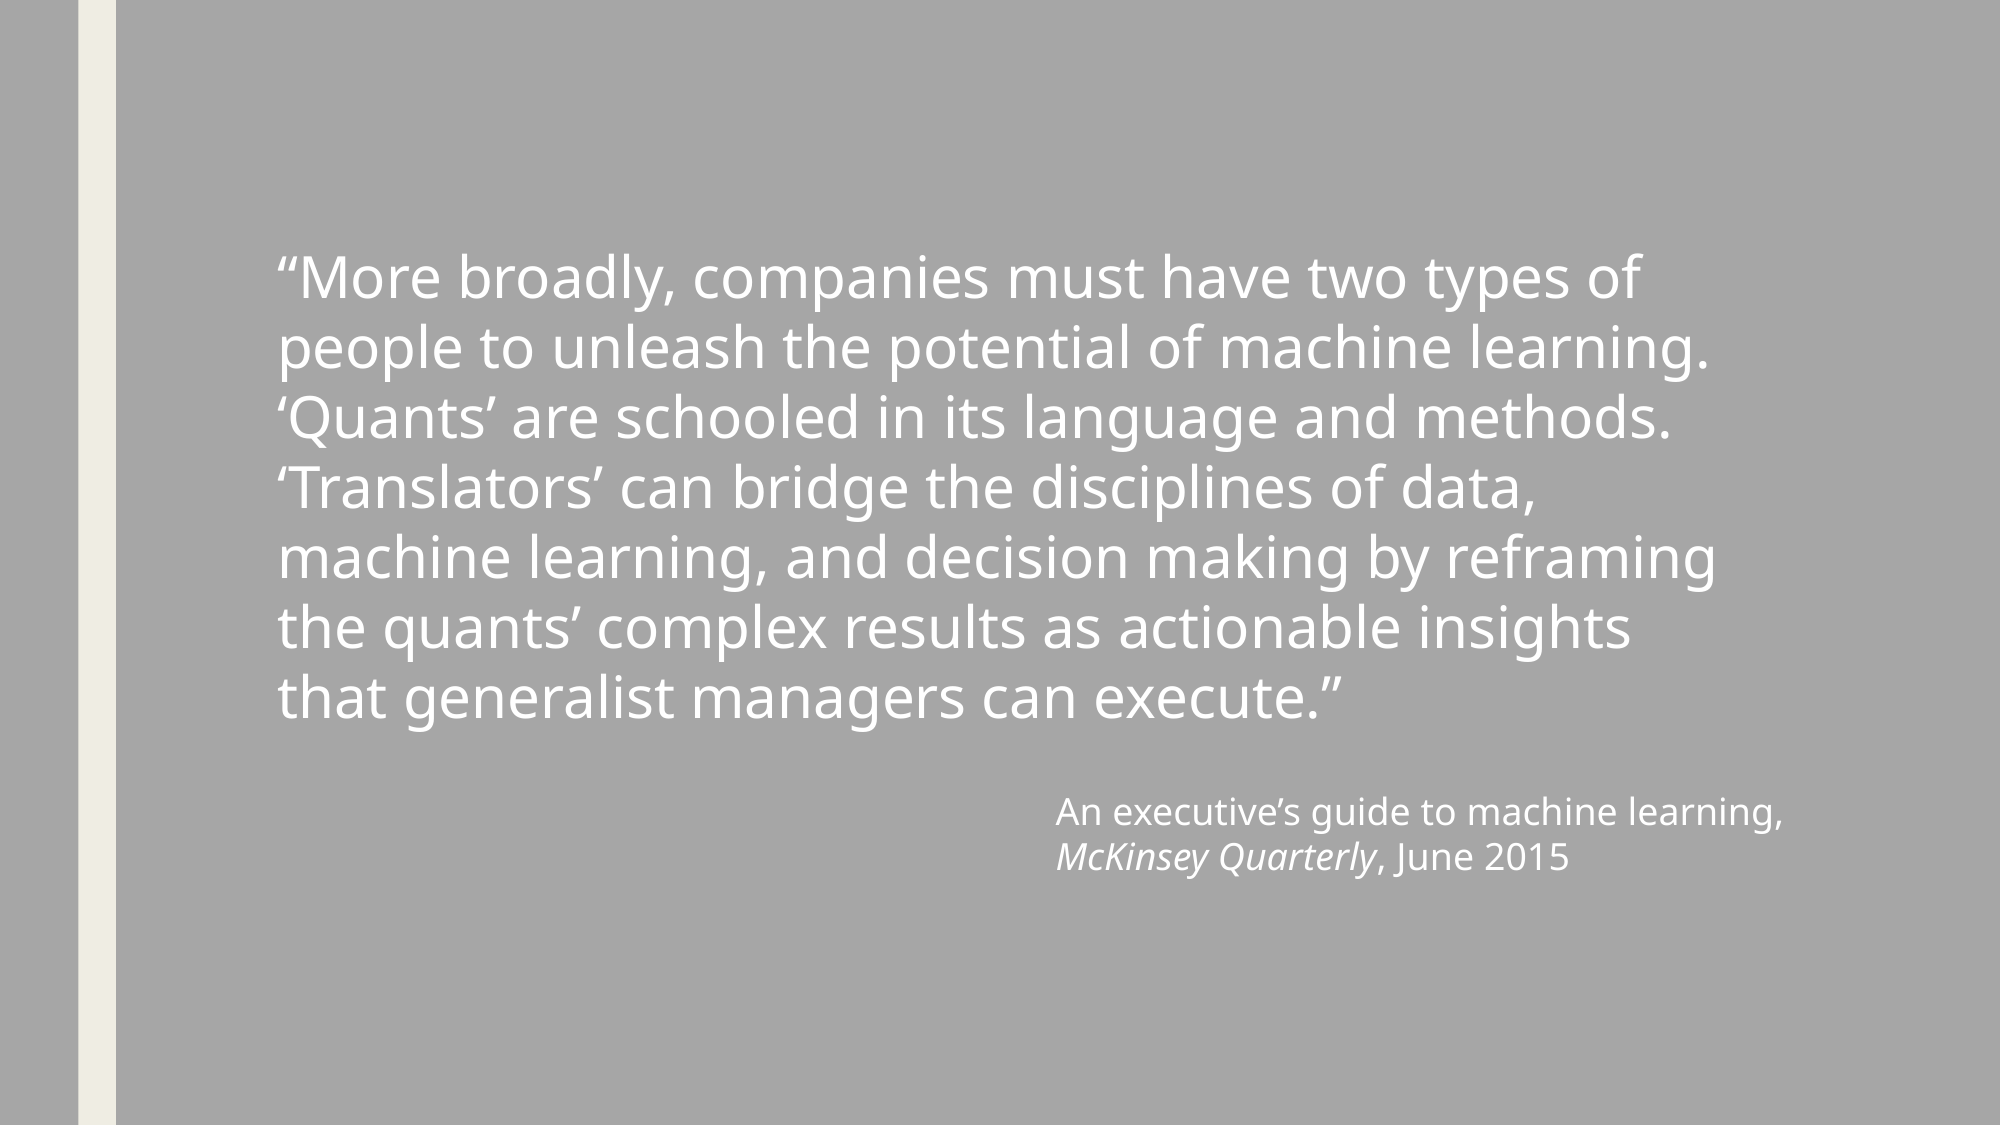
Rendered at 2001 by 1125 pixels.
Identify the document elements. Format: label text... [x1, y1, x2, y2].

text_box “More broadly, companies must have two types of people to unleash the potential of machine learning. ‘Quants’ are schooled in its language and methods. ‘Translators’ can bridge the disciplines of data, machine learning, and decision making by reframing the quants’ complex results as actionable insights that generalist managers can execute.” [262, 232, 1738, 738]
text_box An executive’s guide to machine learning, McKinsey Quarterly, June 2015 [1040, 780, 1849, 886]
